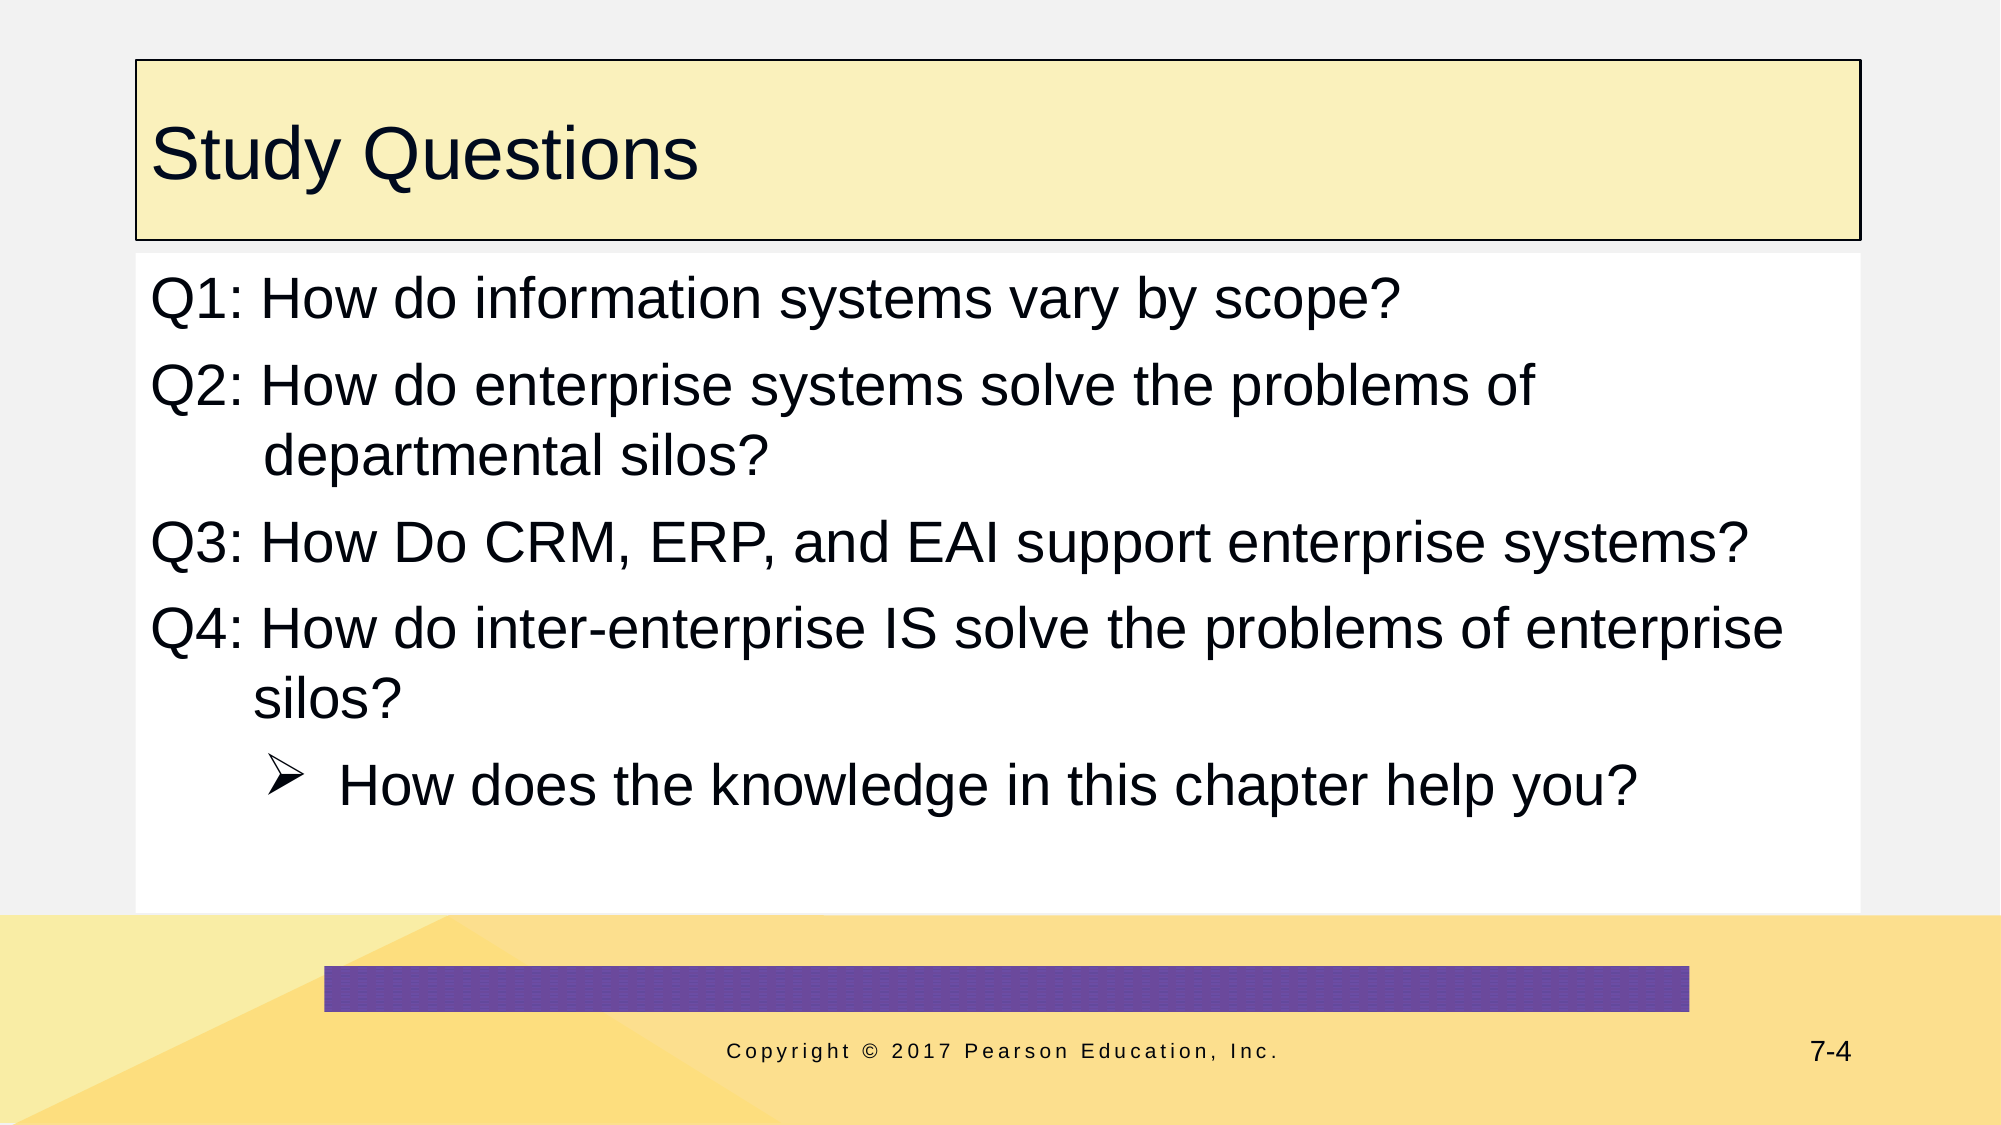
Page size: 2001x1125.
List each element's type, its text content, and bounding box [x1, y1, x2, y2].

list Q1: How do information systems vary by scope? Q2: How do enterprise systems solve the problems of departmental silos? Q3: How Do CRM, ERP, and EAI support enterprise systems? Q4: How do inter-enterprise IS solve the problems of enterprise silos? How does the knowledge in this chapter help you? [135, 253, 1861, 913]
footer Copyright © 2017 Pearson Education, Inc. [326, 1025, 1677, 1075]
title Study Questions [135, 59, 1862, 241]
